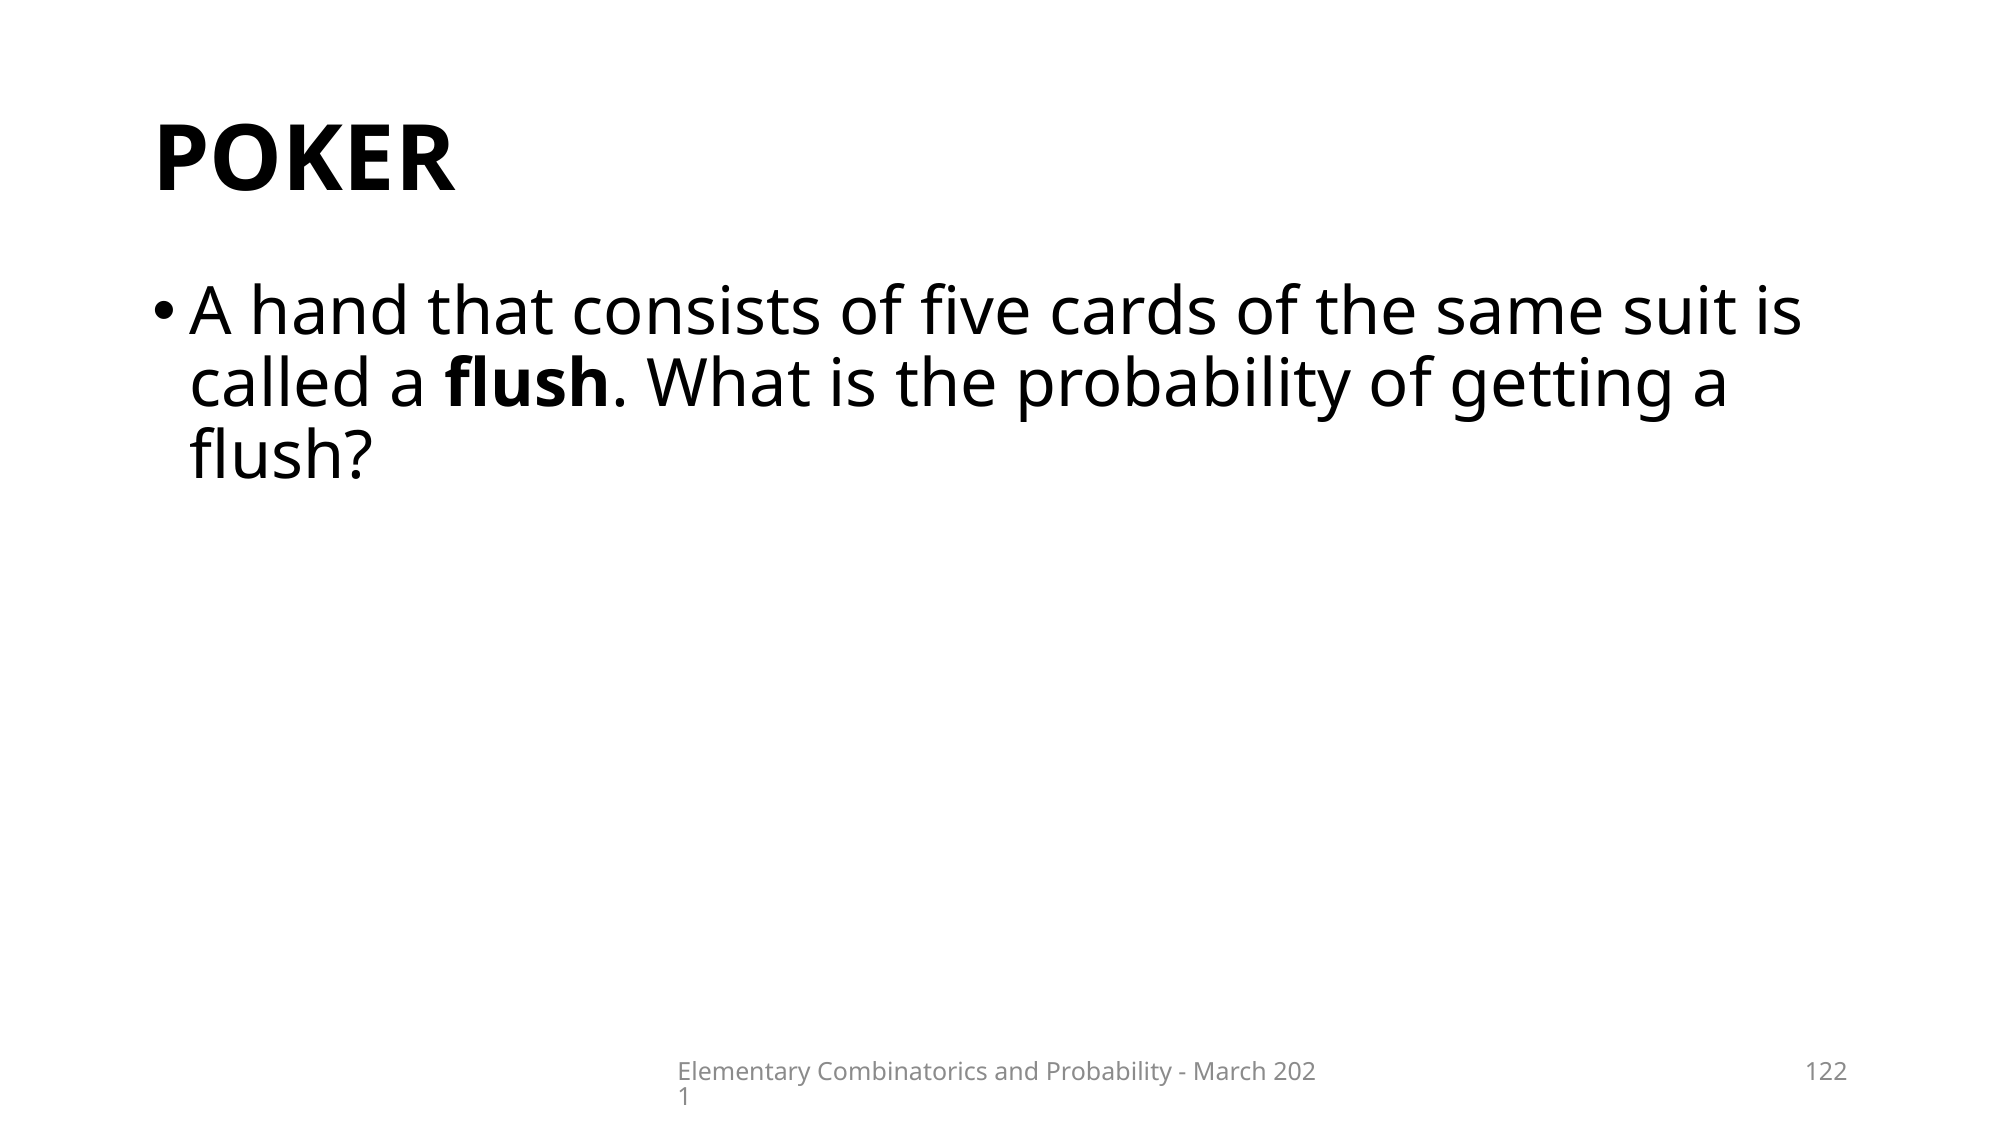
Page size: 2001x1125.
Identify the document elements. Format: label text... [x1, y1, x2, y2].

footer Elementary Combinatorics and Probability - March 2021 [662, 1042, 1338, 1103]
slide_number 122 [1412, 1042, 1863, 1103]
title poker [137, 52, 1863, 270]
